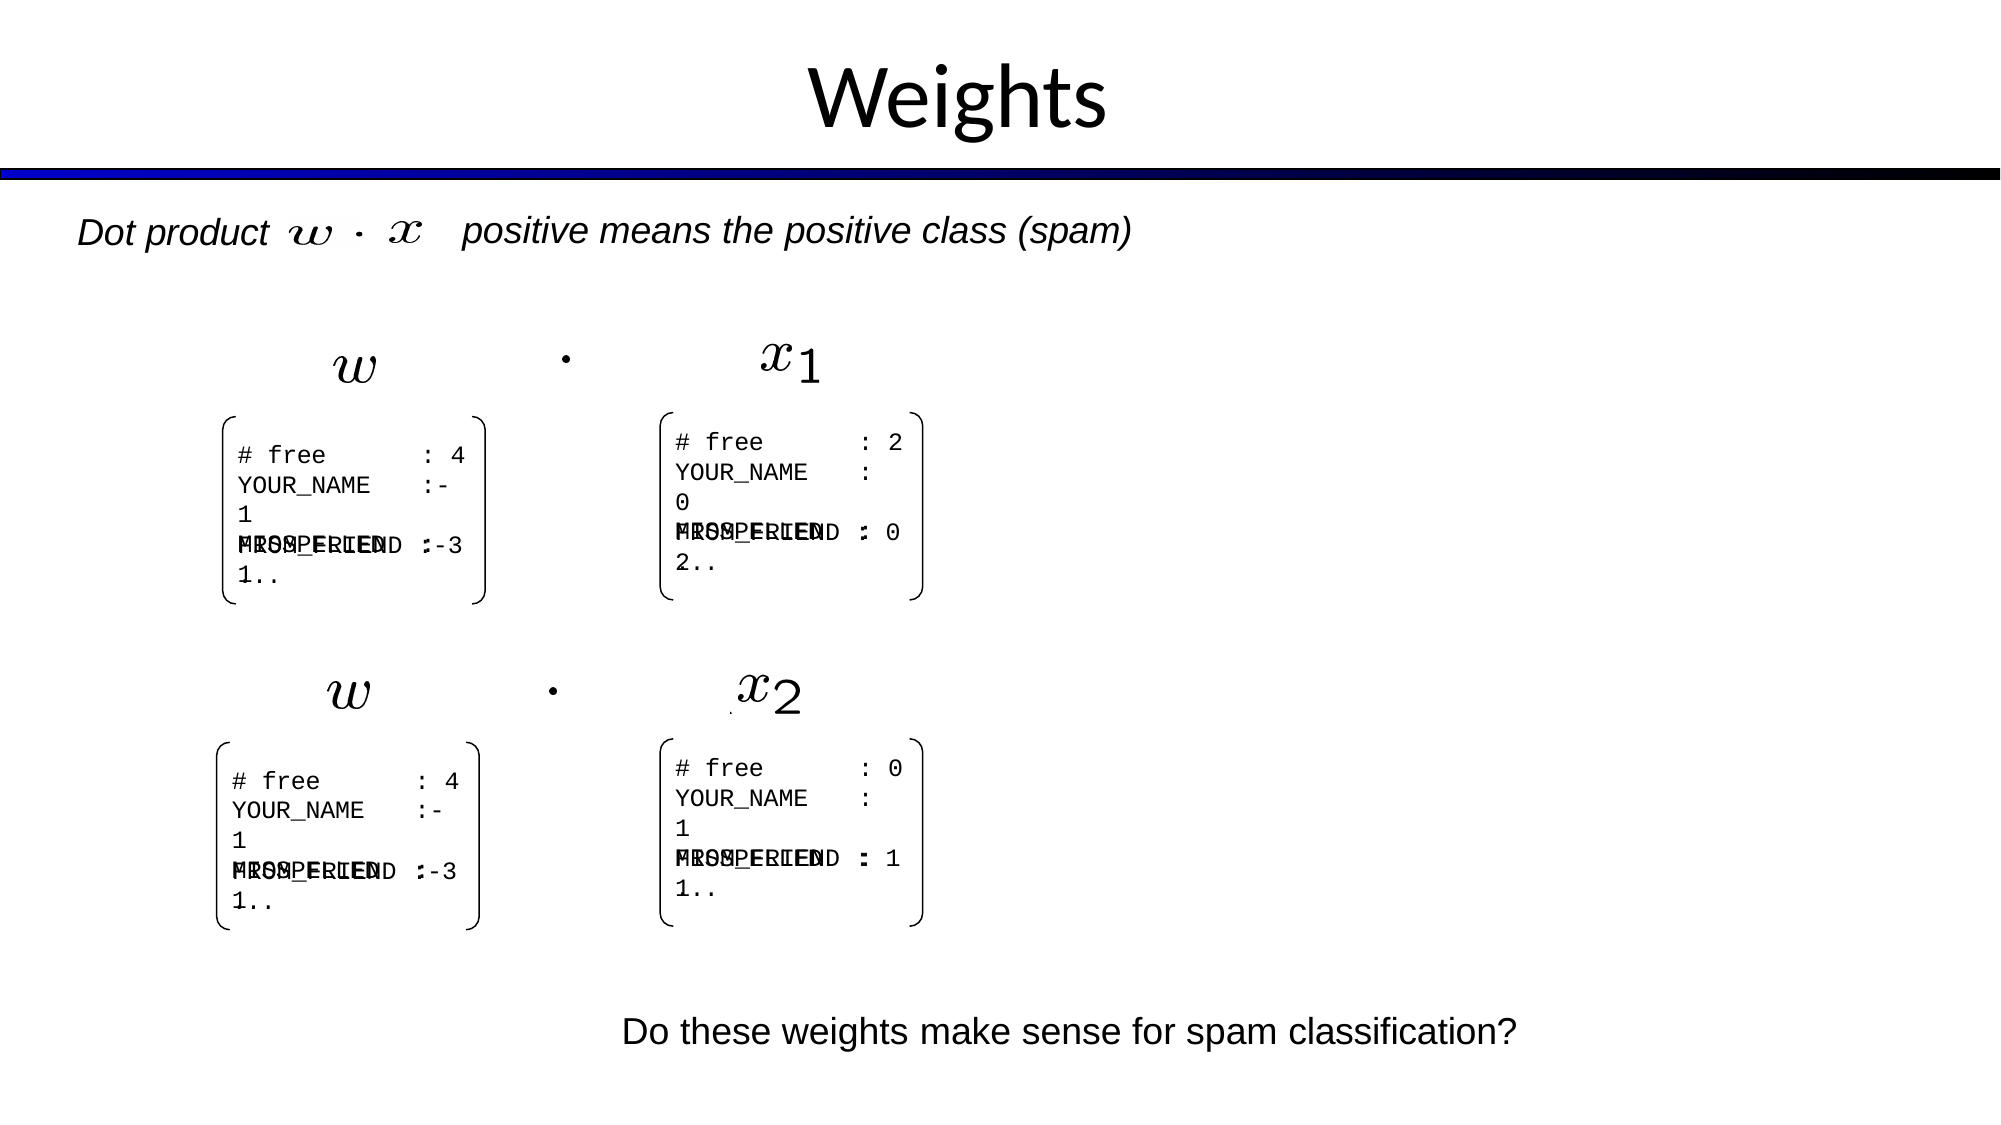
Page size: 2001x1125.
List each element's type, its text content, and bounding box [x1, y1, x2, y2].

title Weights [0, 0, 2000, 185]
picture [389, 221, 423, 244]
text_box [660, 412, 674, 601]
text_box [216, 742, 230, 930]
text_box # free : 4 YOUR_NAME :-1 MISSPELLED : 1 [230, 762, 461, 852]
text_box # free : 4 YOUR_NAME :-1 MISSPELLED : 1 [236, 436, 467, 526]
text_box FROM_FRIEND :-3 ... [230, 852, 461, 914]
text_box Dot product [74, 206, 377, 254]
picture [756, 337, 820, 389]
text_box [660, 738, 674, 927]
text_box [472, 416, 486, 604]
picture [327, 681, 370, 709]
picture [729, 667, 806, 719]
text_box FROM_FRIEND : 0 ... [674, 513, 904, 576]
text_box [222, 416, 236, 604]
text_box [909, 412, 923, 601]
text_box [909, 738, 923, 927]
text_box # free : 2 YOUR_NAME : 0 MISSPELLED : 2 [674, 423, 904, 513]
text_box FROM_FRIEND : 1 ... [674, 839, 904, 902]
picture [562, 355, 570, 363]
text_box Do these weights make sense for spam classification? [619, 1004, 1524, 1052]
text_box FROM_FRIEND :-3 ... [236, 526, 467, 589]
picture [288, 215, 363, 251]
picture [549, 687, 557, 695]
text_box # free : 0 YOUR_NAME : 1 MISSPELLED : 1 [674, 749, 904, 839]
text_box positive means the positive class (spam) [460, 203, 1492, 251]
text_box [466, 742, 480, 930]
picture [333, 356, 376, 384]
